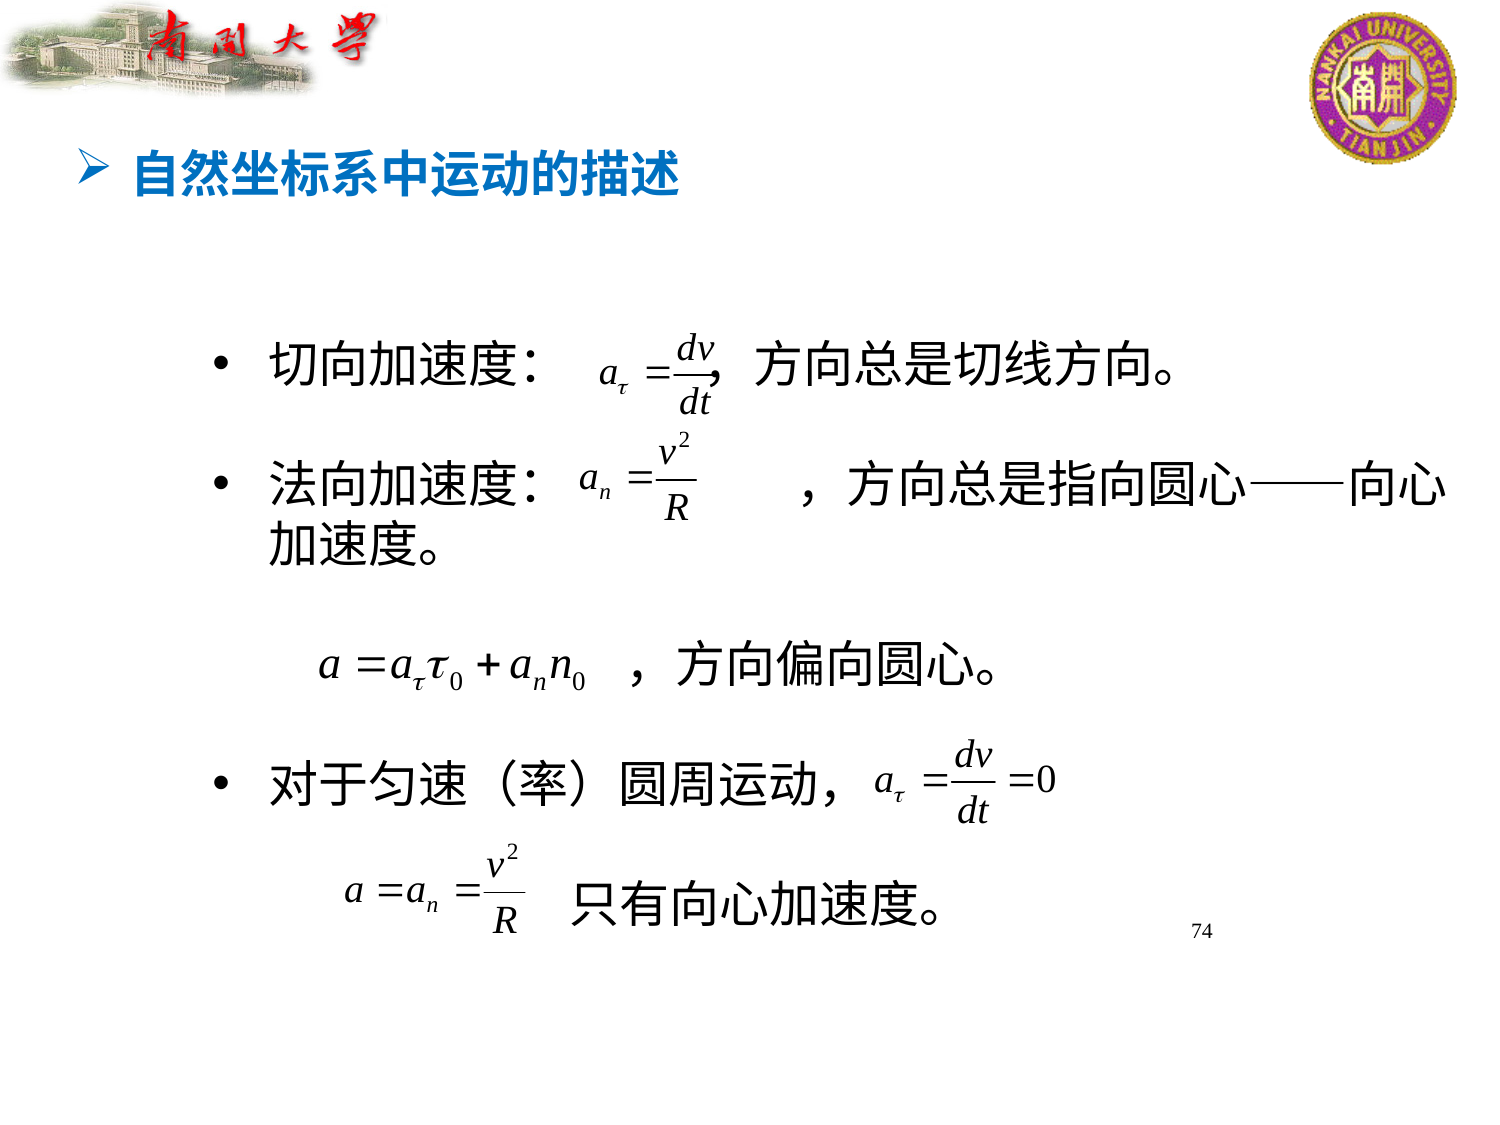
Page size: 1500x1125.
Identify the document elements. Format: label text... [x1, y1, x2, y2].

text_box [310, 632, 593, 702]
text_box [572, 420, 706, 530]
picture [0, 0, 388, 100]
picture [1262, 0, 1500, 178]
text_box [867, 728, 1064, 833]
text_box 切向加速度： ，方向总是切线方向。 法向加速度： ，方向总是指向圆心——向心加速度。 ，方向偏向圆心。 对于匀速（率）圆周运动， 只有向心加速度。 [201, 366, 1494, 899]
title 自然坐标系中运动的描述 [59, 113, 1016, 203]
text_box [337, 832, 534, 943]
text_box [592, 323, 724, 424]
slide_number 74 [993, 909, 1229, 966]
